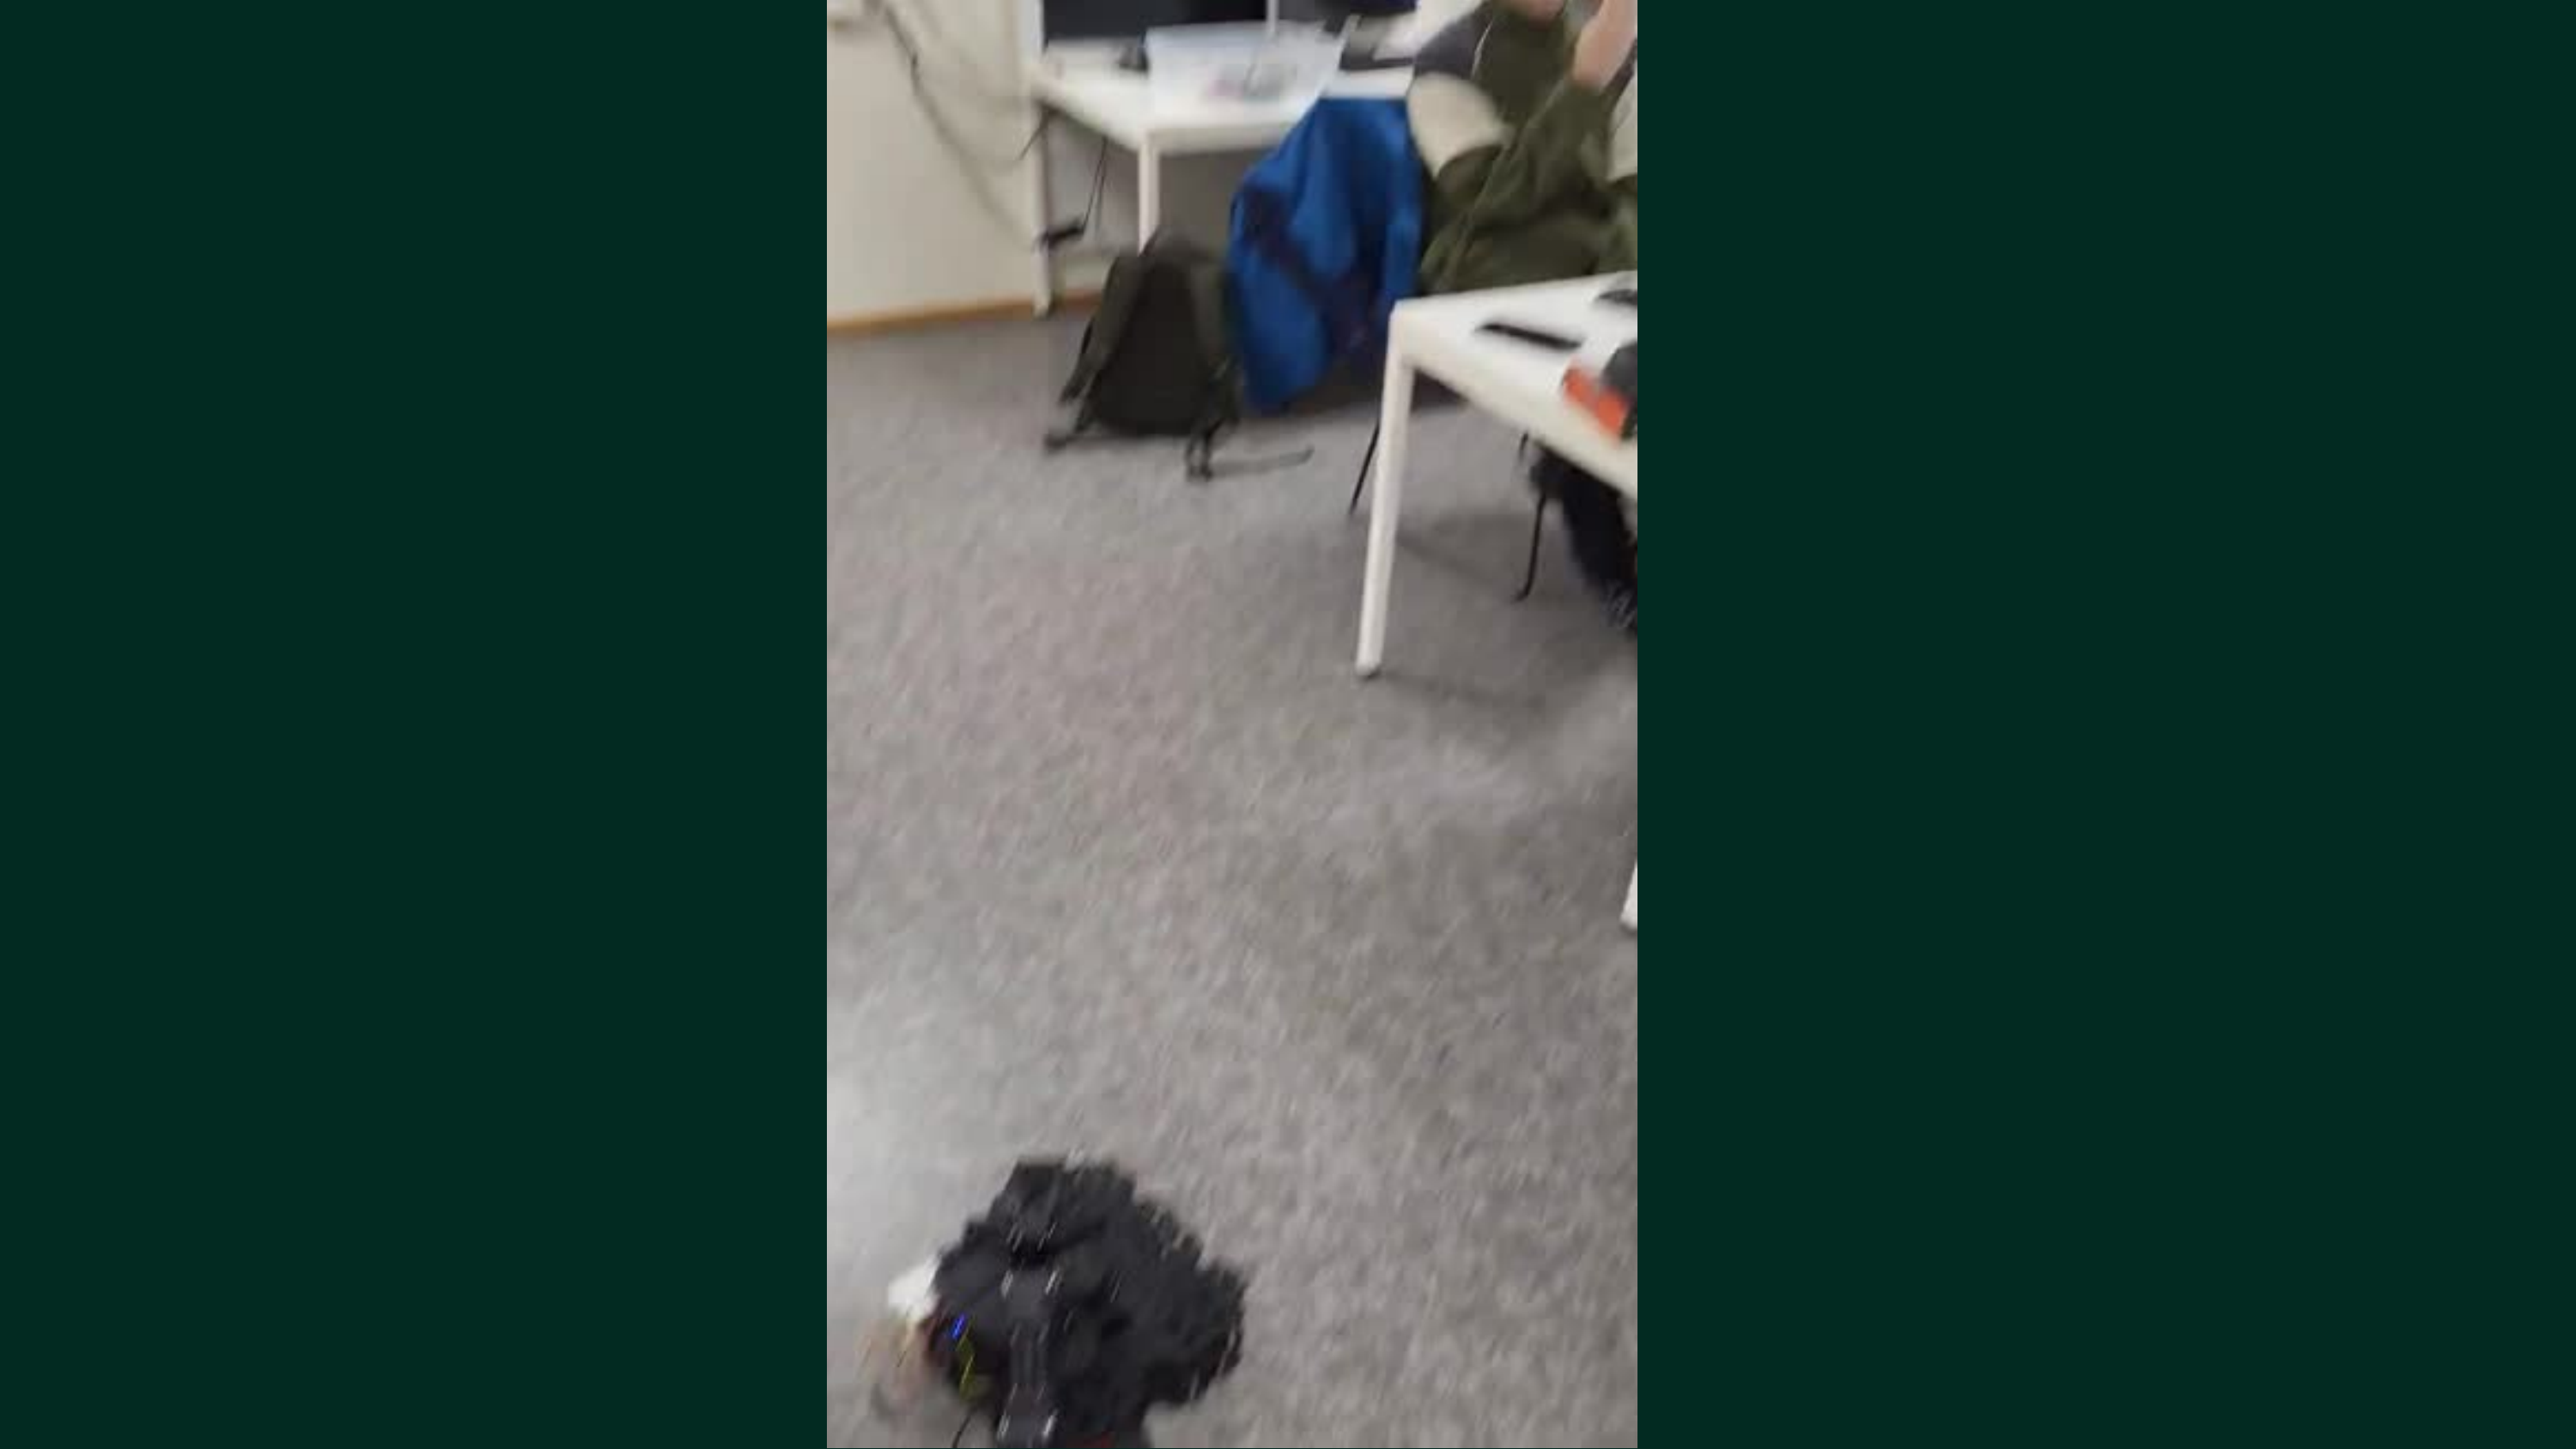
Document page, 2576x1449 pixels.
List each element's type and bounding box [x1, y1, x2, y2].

text_box [826, 0, 1638, 1449]
